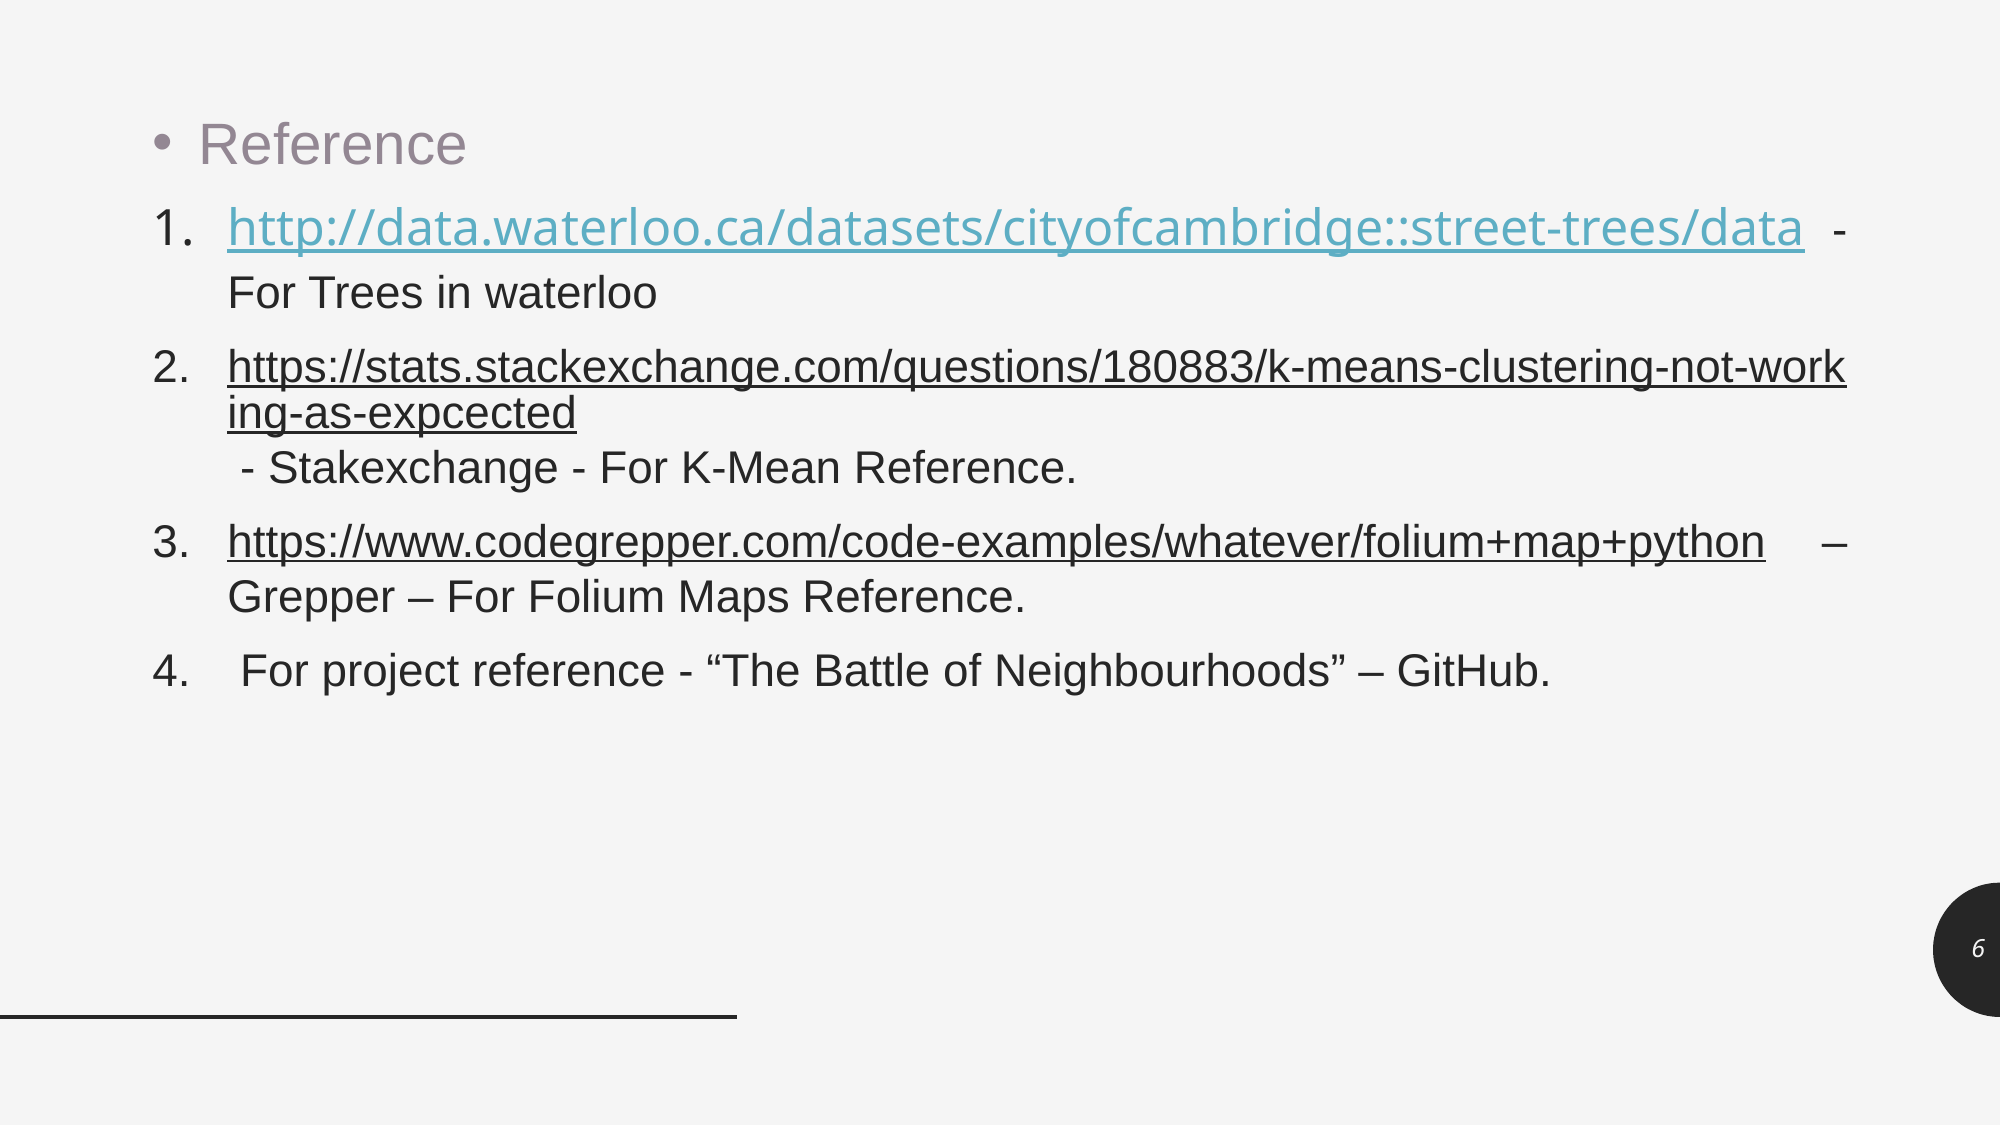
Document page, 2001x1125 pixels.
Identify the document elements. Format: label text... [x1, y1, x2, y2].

list Reference http://data.waterloo.ca/datasets/cityofcambridge::street-trees/data - For Trees in waterloo https://stats.stackexchange.com/questions/180883/k-means-clustering-not-working-as-expcected - Stakexchange - For K-Mean Reference. https://www.codegrepper.com/code-examples/whatever/folium+map+python – Grepper – For Folium Maps Reference. For project reference - “The Battle of Neighbourhoods” – GitHub. [137, 90, 1863, 1014]
slide_number 6 [1933, 919, 2000, 980]
